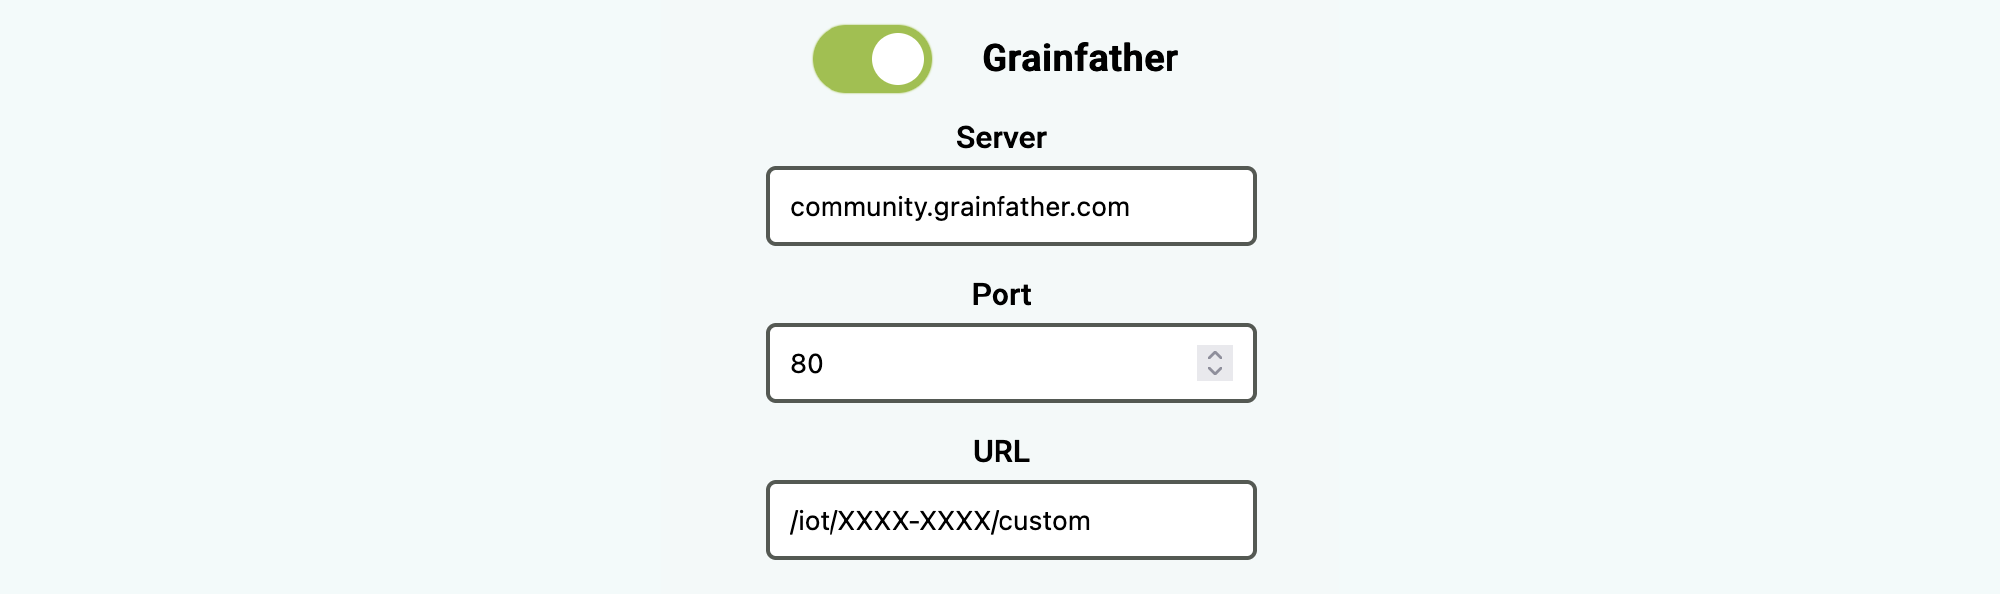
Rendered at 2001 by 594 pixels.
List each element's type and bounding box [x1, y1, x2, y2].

list [661, 0, 1339, 594]
